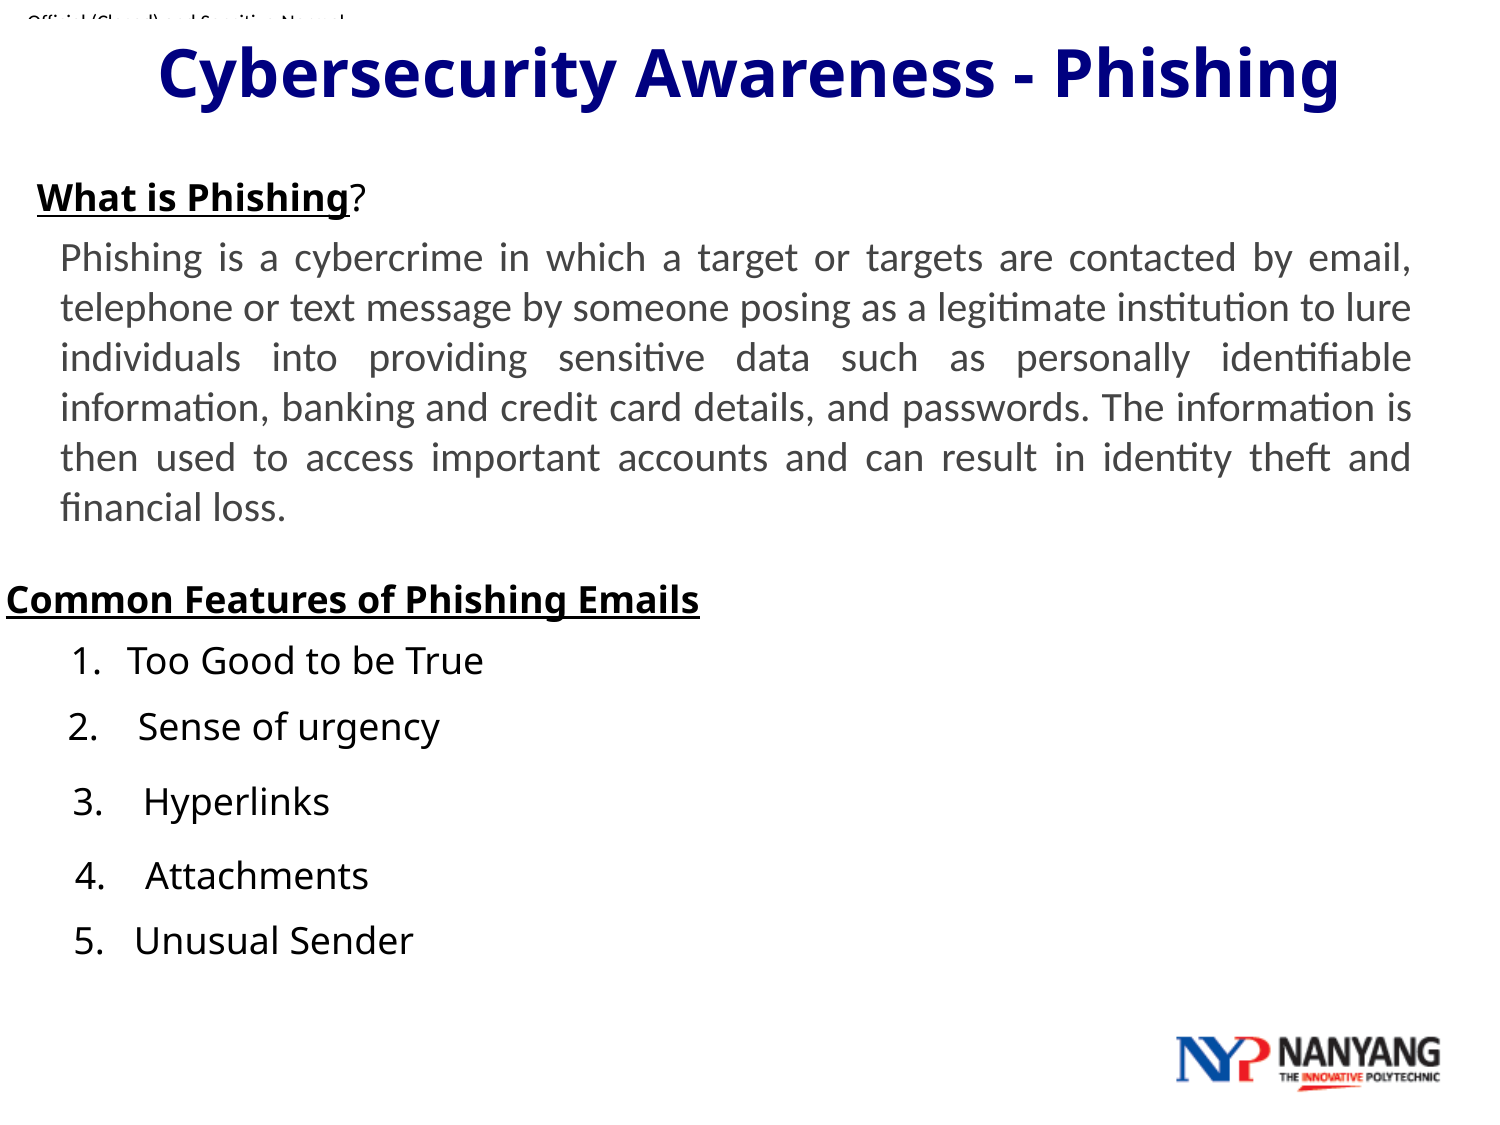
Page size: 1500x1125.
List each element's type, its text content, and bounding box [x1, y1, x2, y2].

text_box Cybersecurity Awareness - Phishing [11, 23, 1489, 119]
text_box 4. Attachments [60, 844, 385, 905]
text_box Too Good to be True [55, 629, 500, 690]
text_box 3. Hyperlinks [57, 770, 346, 831]
text_box 5. Unusual Sender [58, 910, 430, 970]
text_box Phishing is a cybercrime in which a target or targets are contacted by email, telephone or text message by someone posing as a legitimate institution to lure individuals into providing sensitive data such as personally identifiable information, banking and credit card details, and passwords. The information is then used to access important accounts and can result in identity theft and financial loss. [45, 222, 1428, 538]
text_box Common Features of Phishing Emails [0, 568, 716, 629]
text_box 2. Sense of urgency [52, 695, 456, 756]
text_box What is Phishing? [22, 166, 381, 227]
picture [1161, 1023, 1459, 1100]
